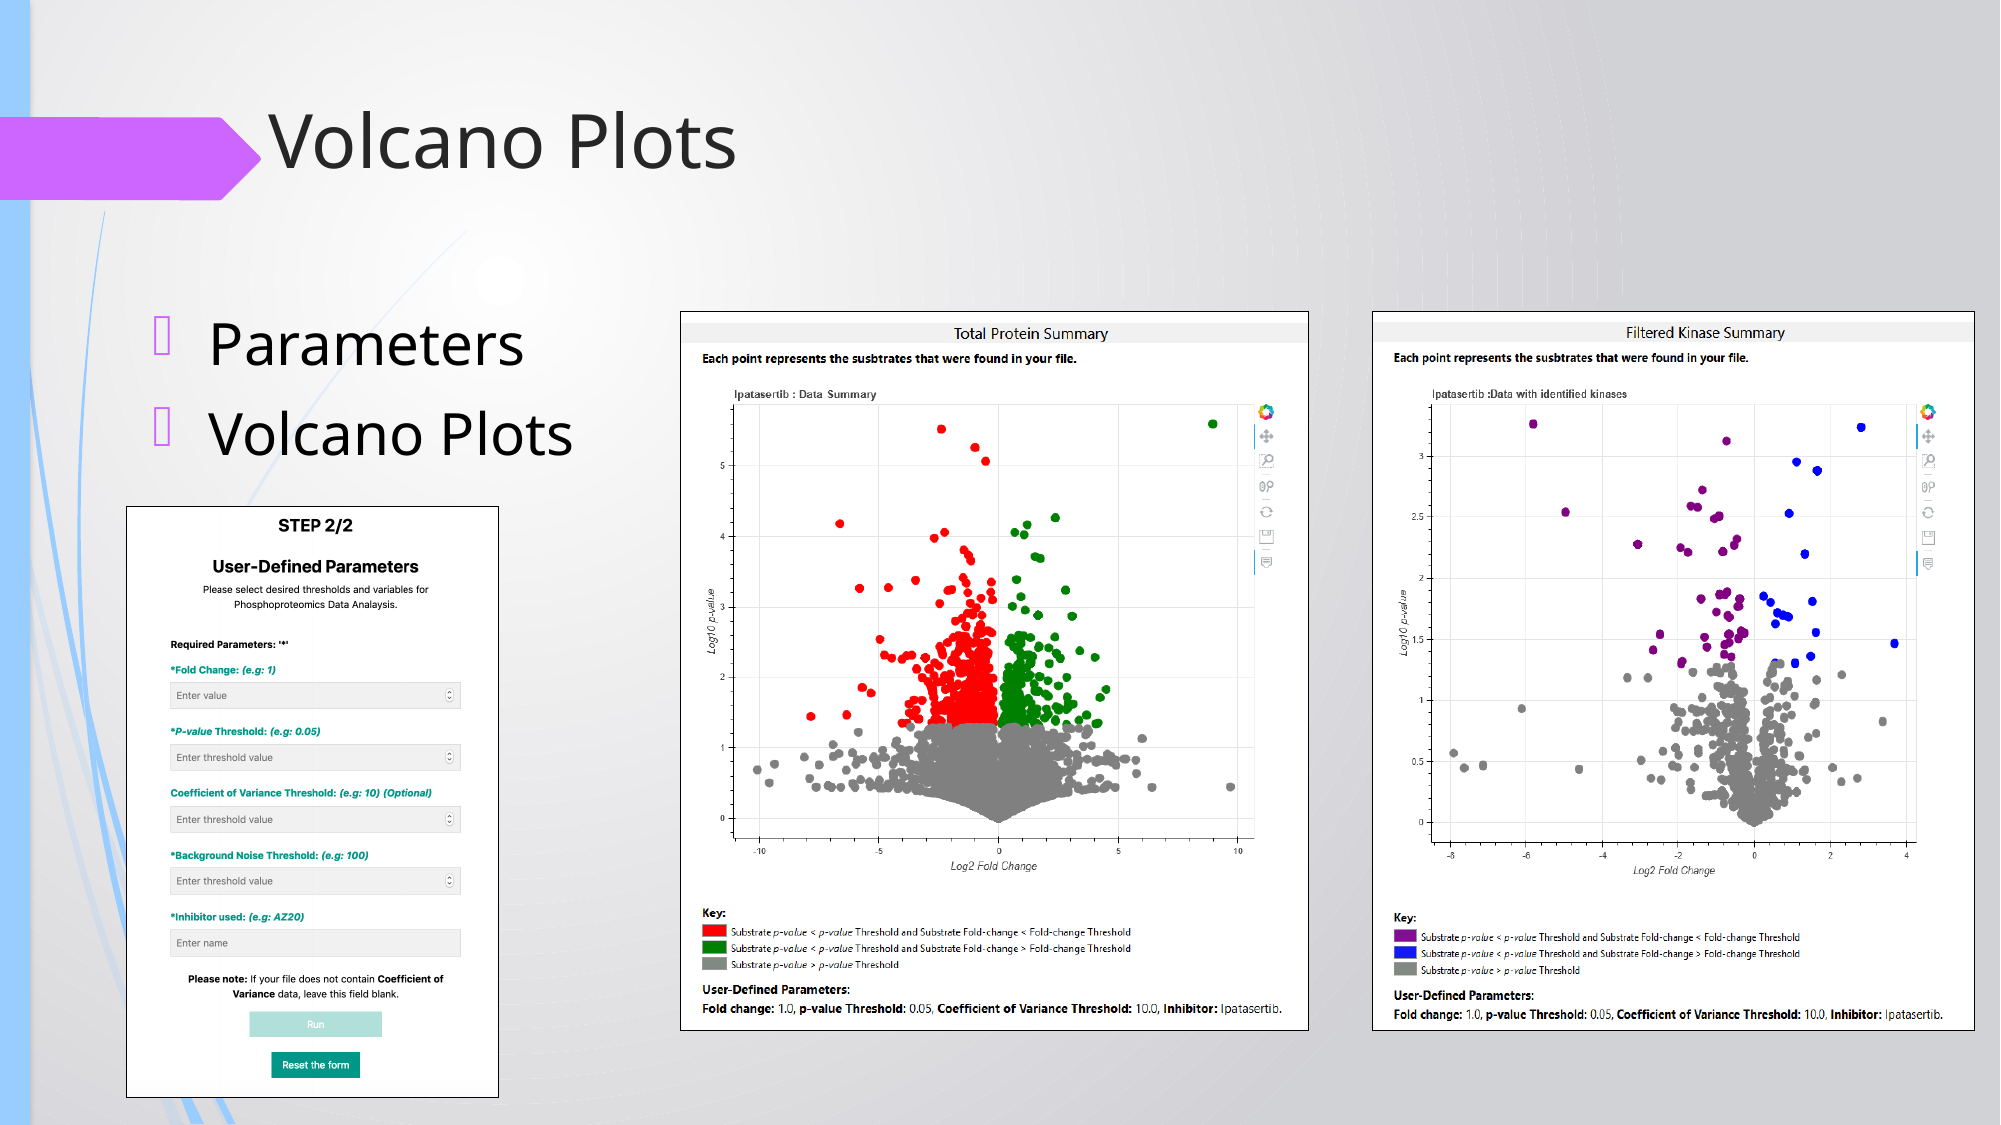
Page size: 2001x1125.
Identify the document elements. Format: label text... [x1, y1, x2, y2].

picture [1371, 311, 1975, 1032]
picture [680, 311, 1309, 1032]
picture [126, 506, 499, 1098]
title Volcano Plots [253, 85, 1716, 297]
list Parameters Volcano Plots [137, 299, 975, 1050]
